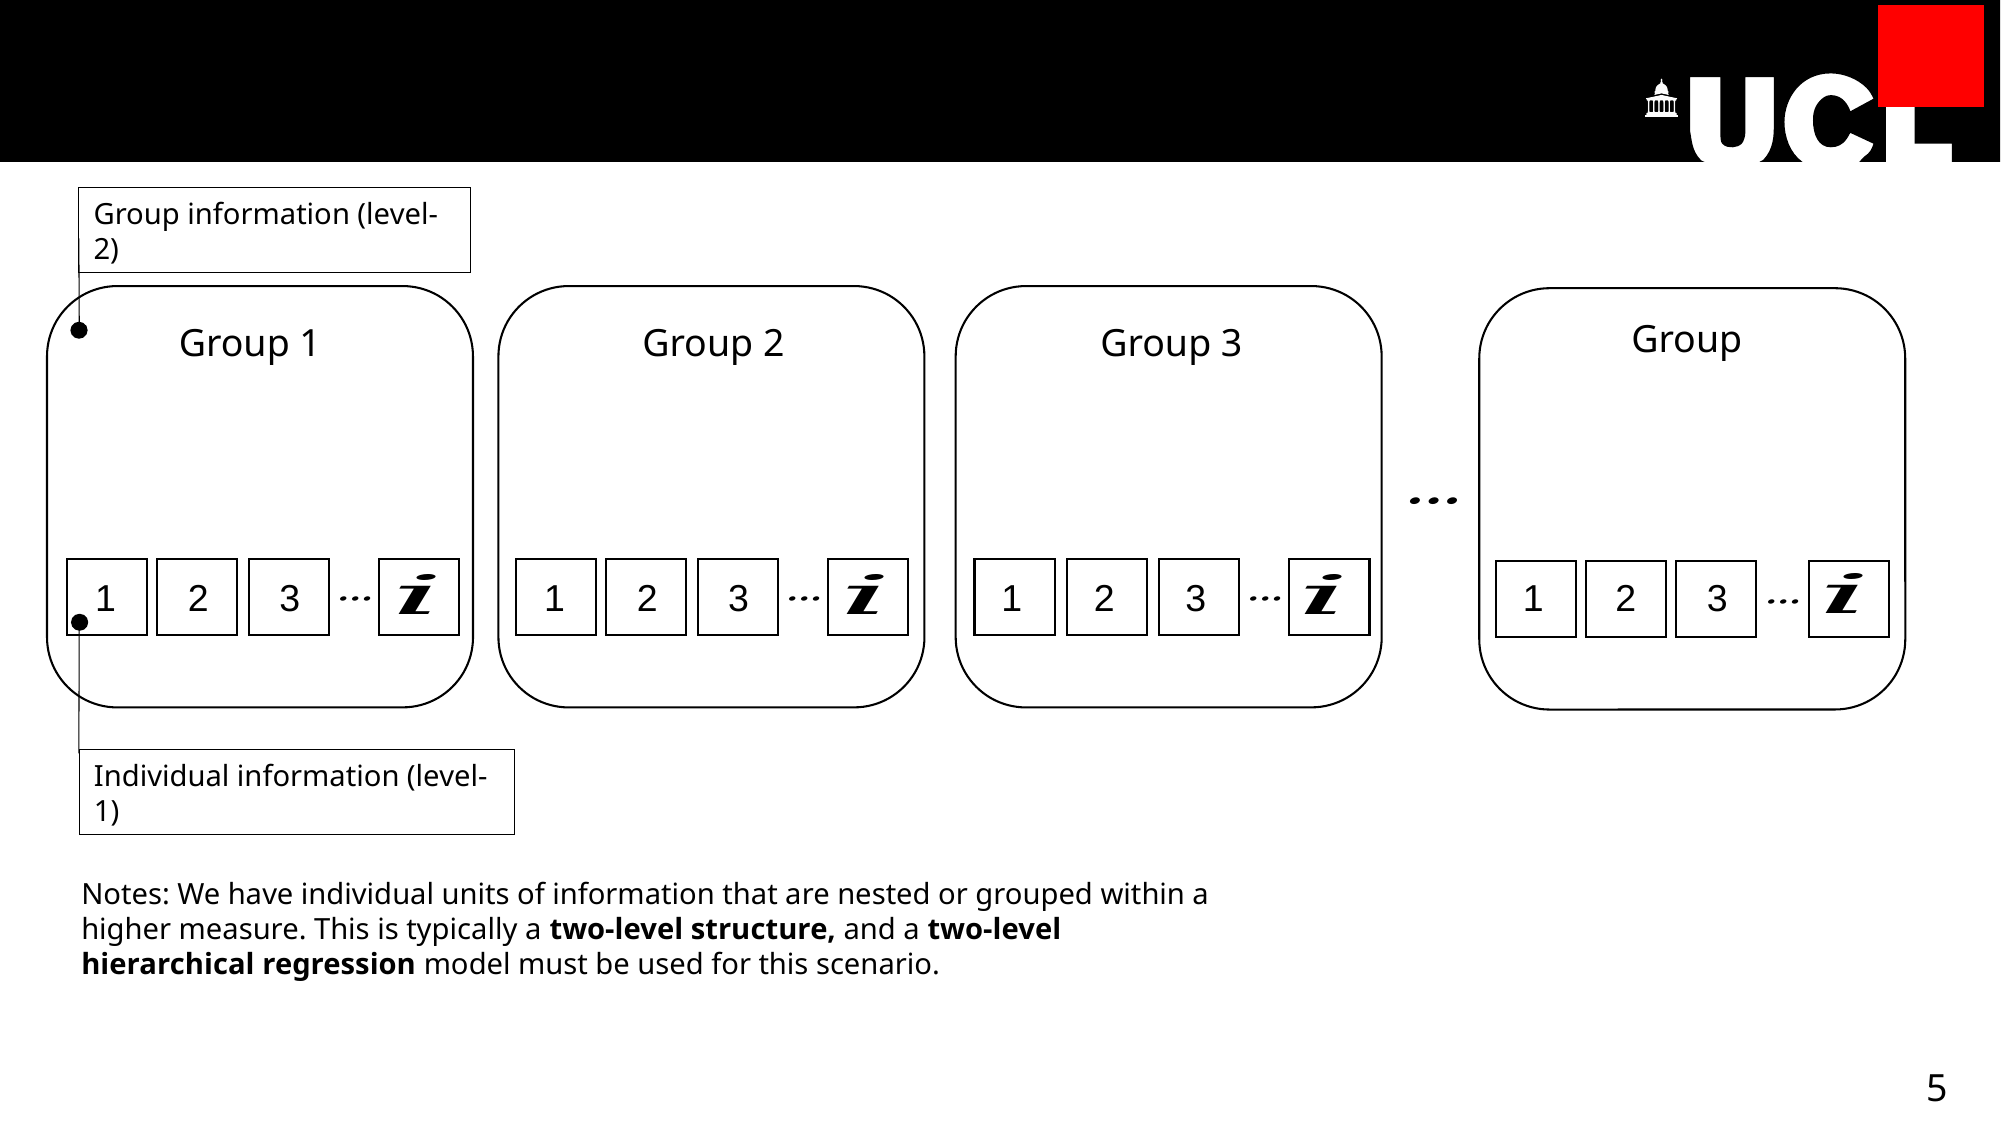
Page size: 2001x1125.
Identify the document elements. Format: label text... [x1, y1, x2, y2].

text_box [70, 321, 88, 339]
text_box 2 [1600, 566, 1652, 626]
text_box Group information (level-2) [78, 187, 471, 273]
text_box [515, 558, 597, 636]
text_box [378, 558, 460, 636]
text_box [697, 558, 779, 636]
text_box Group 3 [1046, 311, 1297, 372]
text_box [1478, 287, 1907, 711]
text_box 1 [1508, 566, 1559, 626]
text_box [1495, 560, 1577, 638]
text_box We are Illustrating concisely what we mean by two- or three-level model structure [1] [21, 6, 1694, 121]
text_box [605, 558, 687, 636]
text_box [1288, 558, 1371, 636]
text_box [66, 558, 148, 636]
text_box Individual information (level-1) [79, 749, 515, 835]
text_box 1 [986, 566, 1038, 627]
text_box 5 [1911, 1056, 2000, 1080]
text_box [954, 285, 1383, 709]
text_box 3 [713, 566, 764, 627]
text_box Group 1 [125, 311, 375, 372]
text_box 1 [80, 566, 131, 627]
text_box [1585, 560, 1667, 638]
text_box 3 [1170, 566, 1222, 627]
text_box 2 [622, 566, 673, 627]
text_box [973, 558, 1056, 636]
text_box Group 2 [588, 311, 839, 372]
text_box [1808, 560, 1890, 638]
text_box [45, 285, 475, 709]
text_box 3 [264, 566, 315, 627]
text_box [1878, 5, 1984, 107]
text_box 1 [529, 566, 580, 627]
text_box [497, 285, 926, 709]
text_box [1158, 558, 1240, 636]
text_box [156, 558, 238, 636]
text_box 2 [1079, 566, 1130, 627]
text_box Notes: We have individual units of information that are nested or grouped within a higher measure. This is typically a two-level structure, and a two-level hierarchical regression model must be used for this scenario. [66, 867, 1251, 988]
text_box [827, 558, 909, 636]
text_box 2 [173, 566, 224, 627]
text_box [1066, 558, 1148, 636]
text_box 3 [1692, 566, 1743, 627]
text_box [248, 558, 330, 636]
text_box [1675, 560, 1757, 638]
text_box [70, 613, 89, 631]
